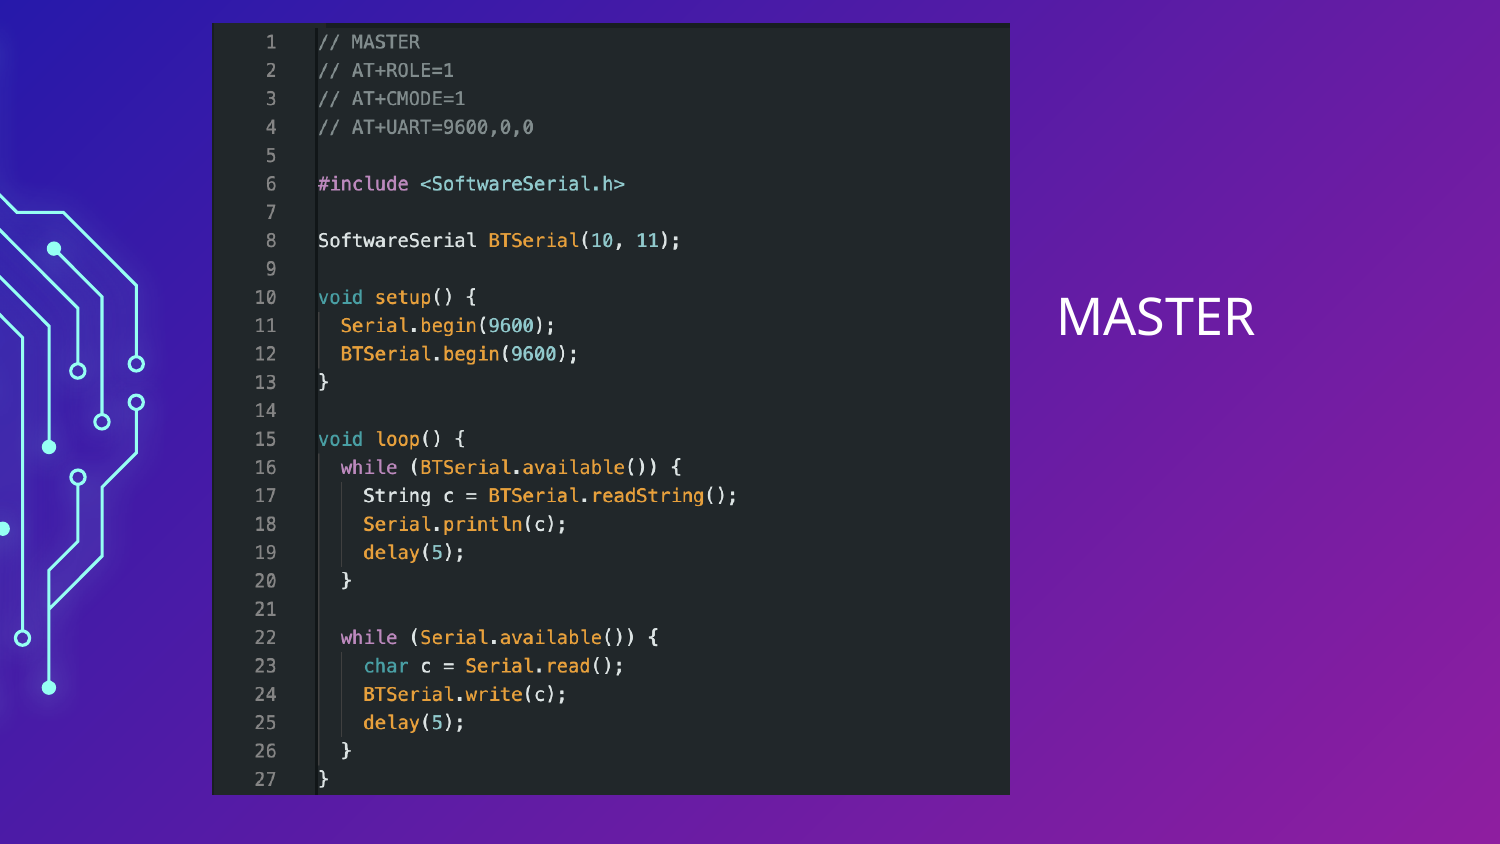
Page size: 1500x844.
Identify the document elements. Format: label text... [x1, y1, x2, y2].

picture [211, 23, 1010, 795]
text_box MASTER [1056, 283, 1461, 360]
